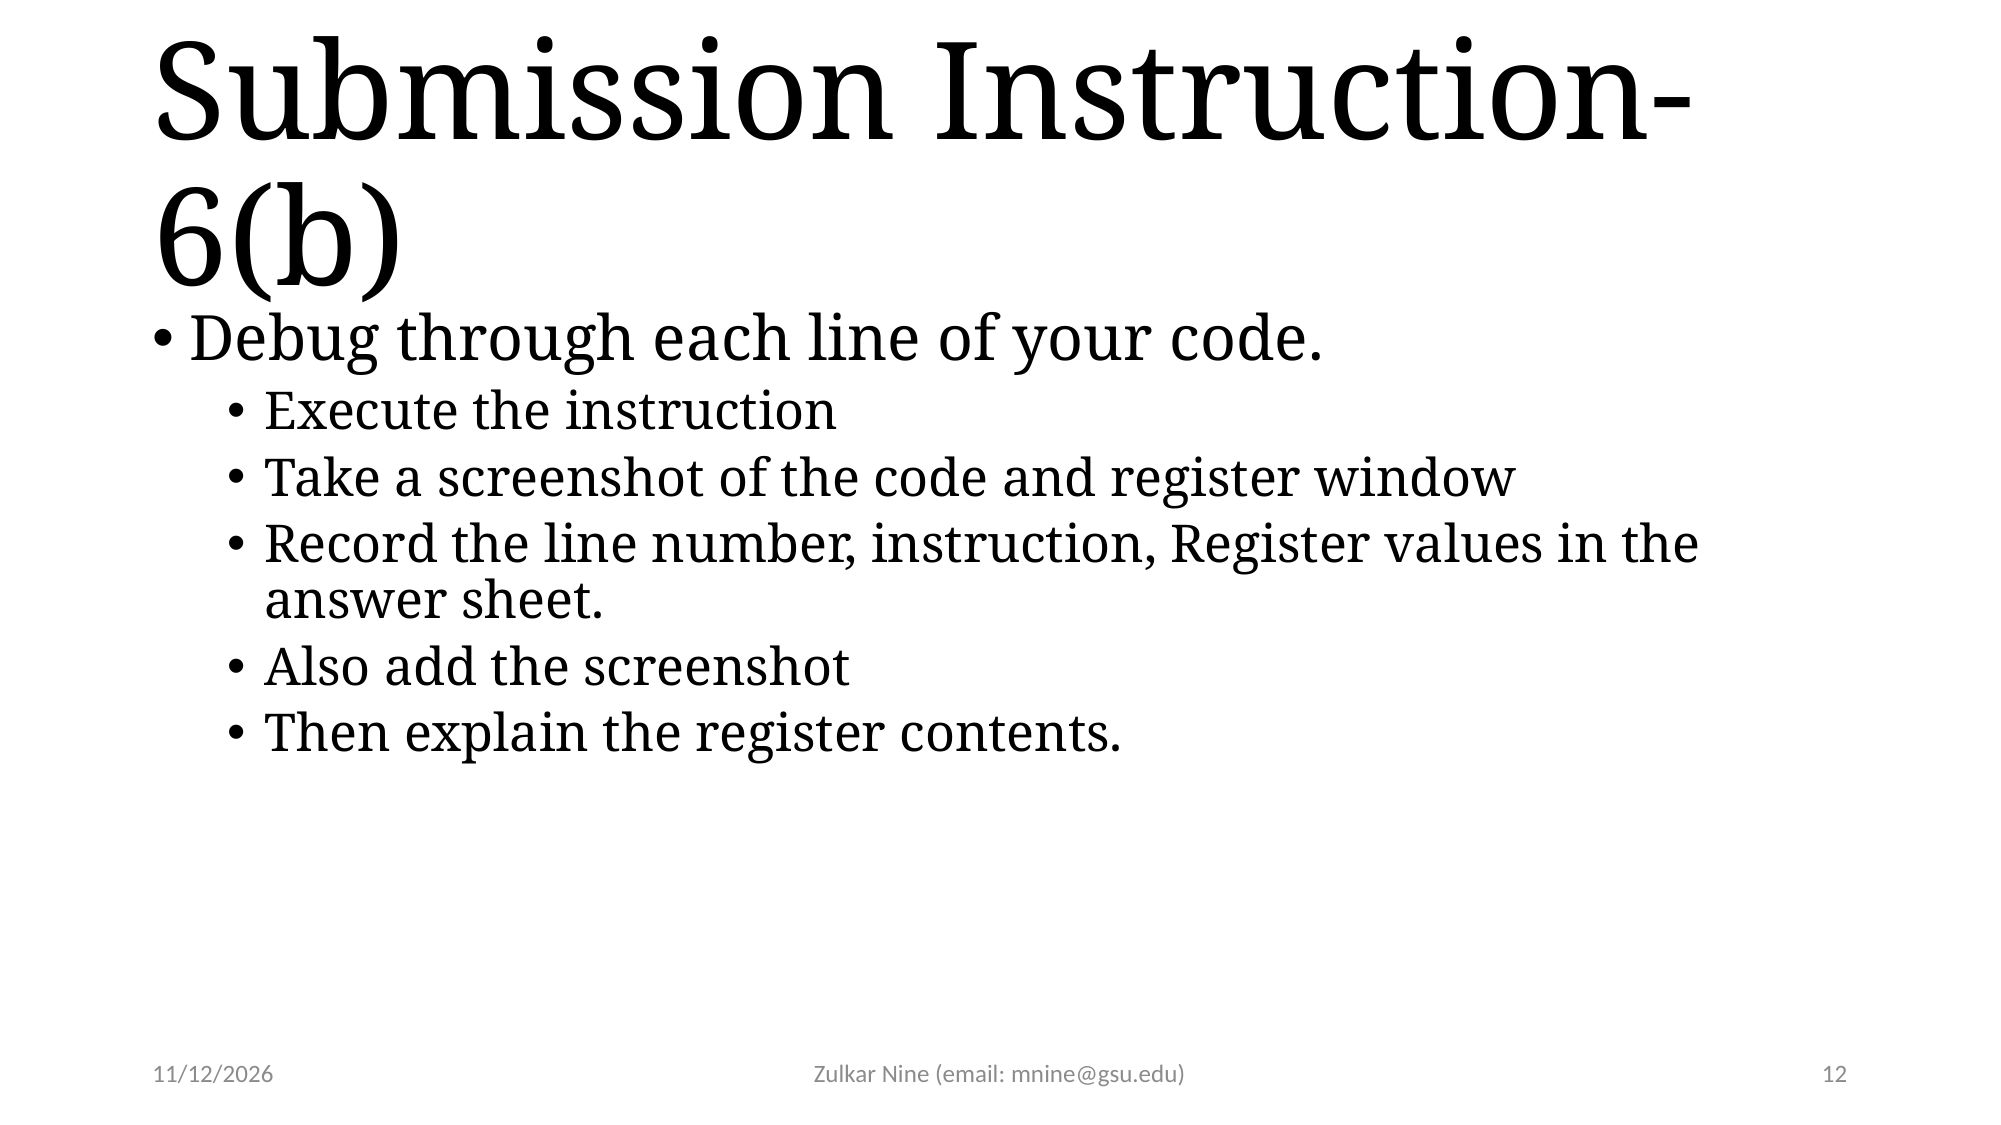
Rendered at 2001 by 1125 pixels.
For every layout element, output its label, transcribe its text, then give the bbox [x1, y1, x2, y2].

slide_number 12 [1412, 1042, 1863, 1103]
footer Zulkar Nine (email: mnine@gsu.edu) [662, 1042, 1338, 1103]
title Submission Instruction- 6(b) [137, 59, 1863, 278]
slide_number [137, 1042, 588, 1103]
text_box Debug through each line of your code. Execute the instruction Take a screenshot of the code and register window Record the line number, instruction, Register values in the answer sheet. Also add the screenshot Then explain the register contents. [137, 299, 1863, 1014]
